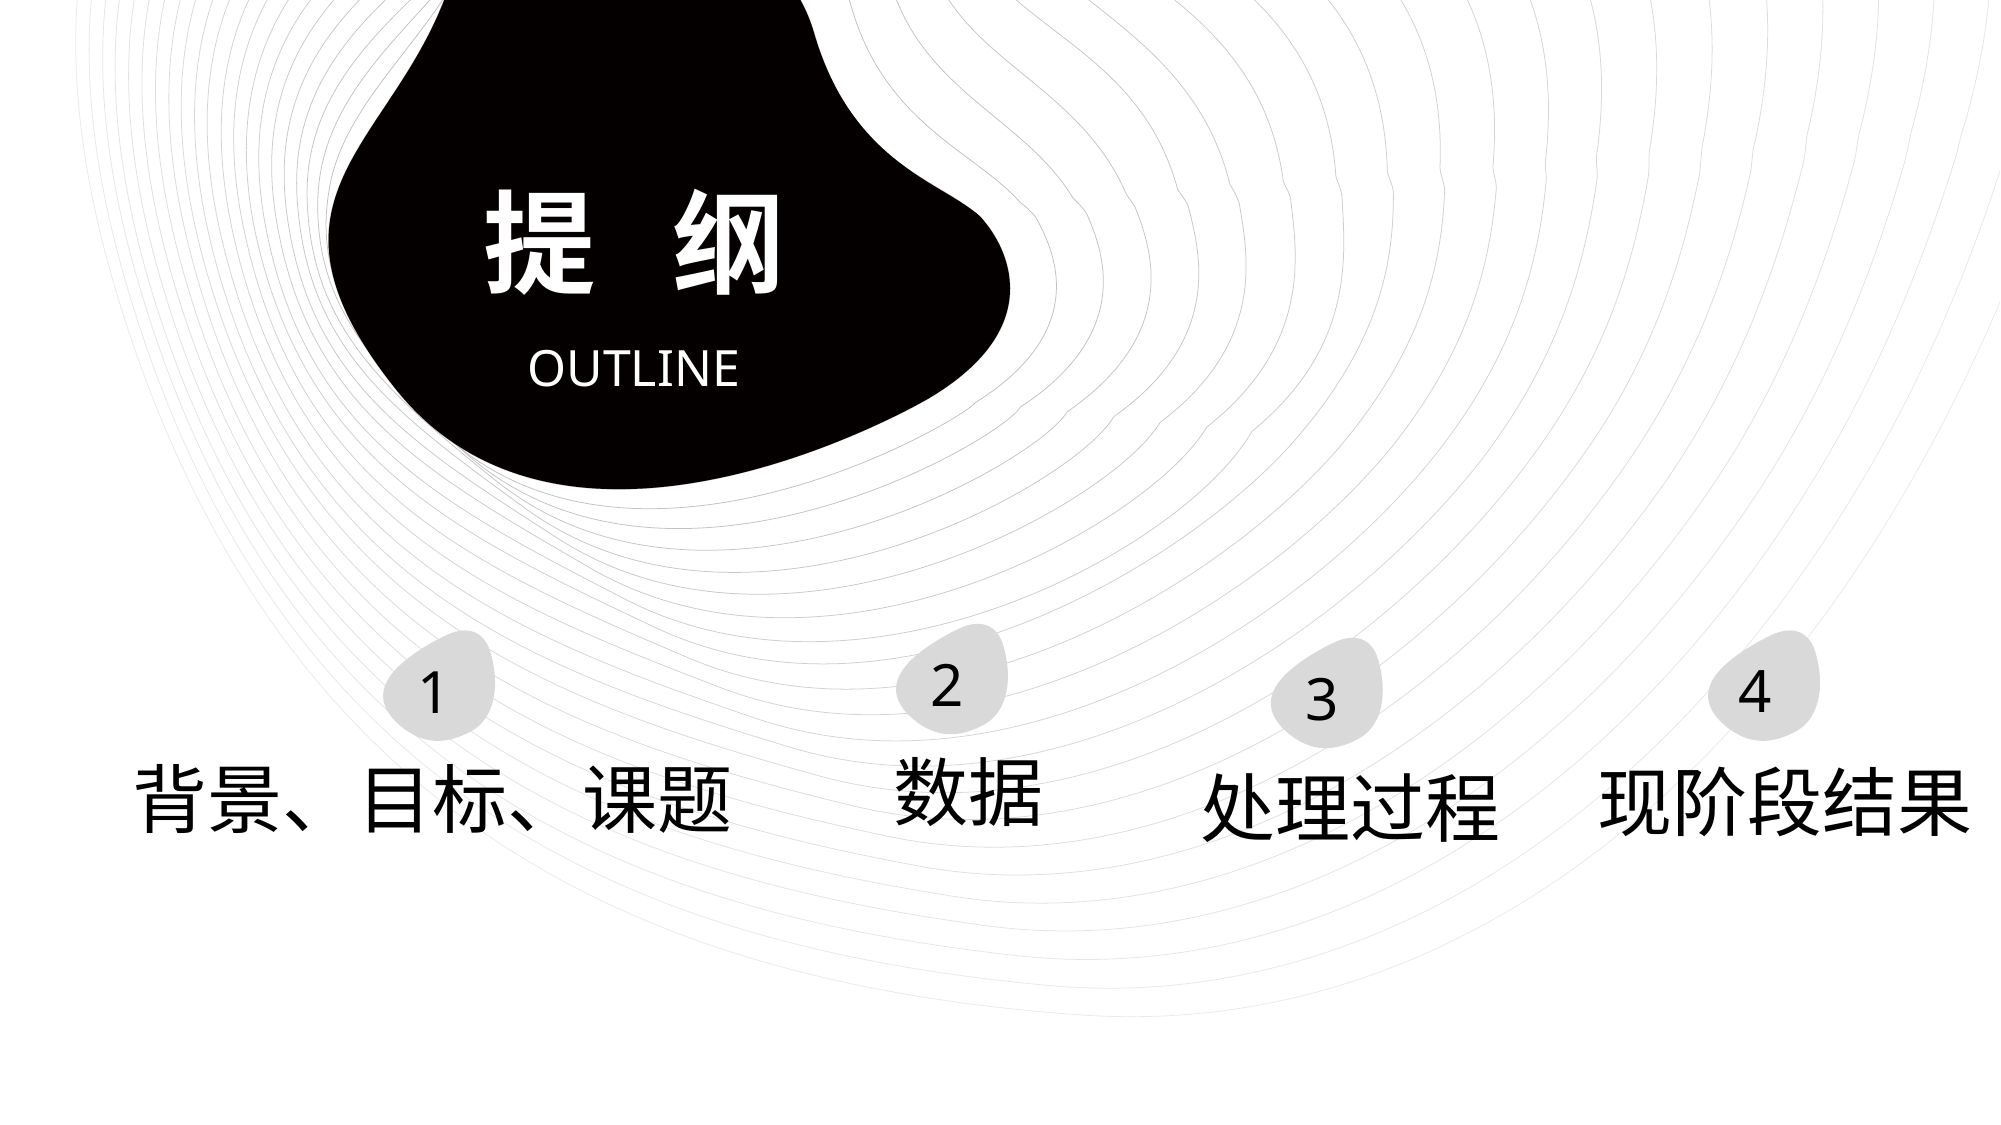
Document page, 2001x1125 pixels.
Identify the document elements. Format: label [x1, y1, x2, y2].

text_box [382, 630, 495, 741]
text_box [895, 623, 1008, 735]
text_box [1707, 630, 1820, 741]
text_box [0, 0, 2000, 1045]
text_box [1270, 637, 1383, 749]
